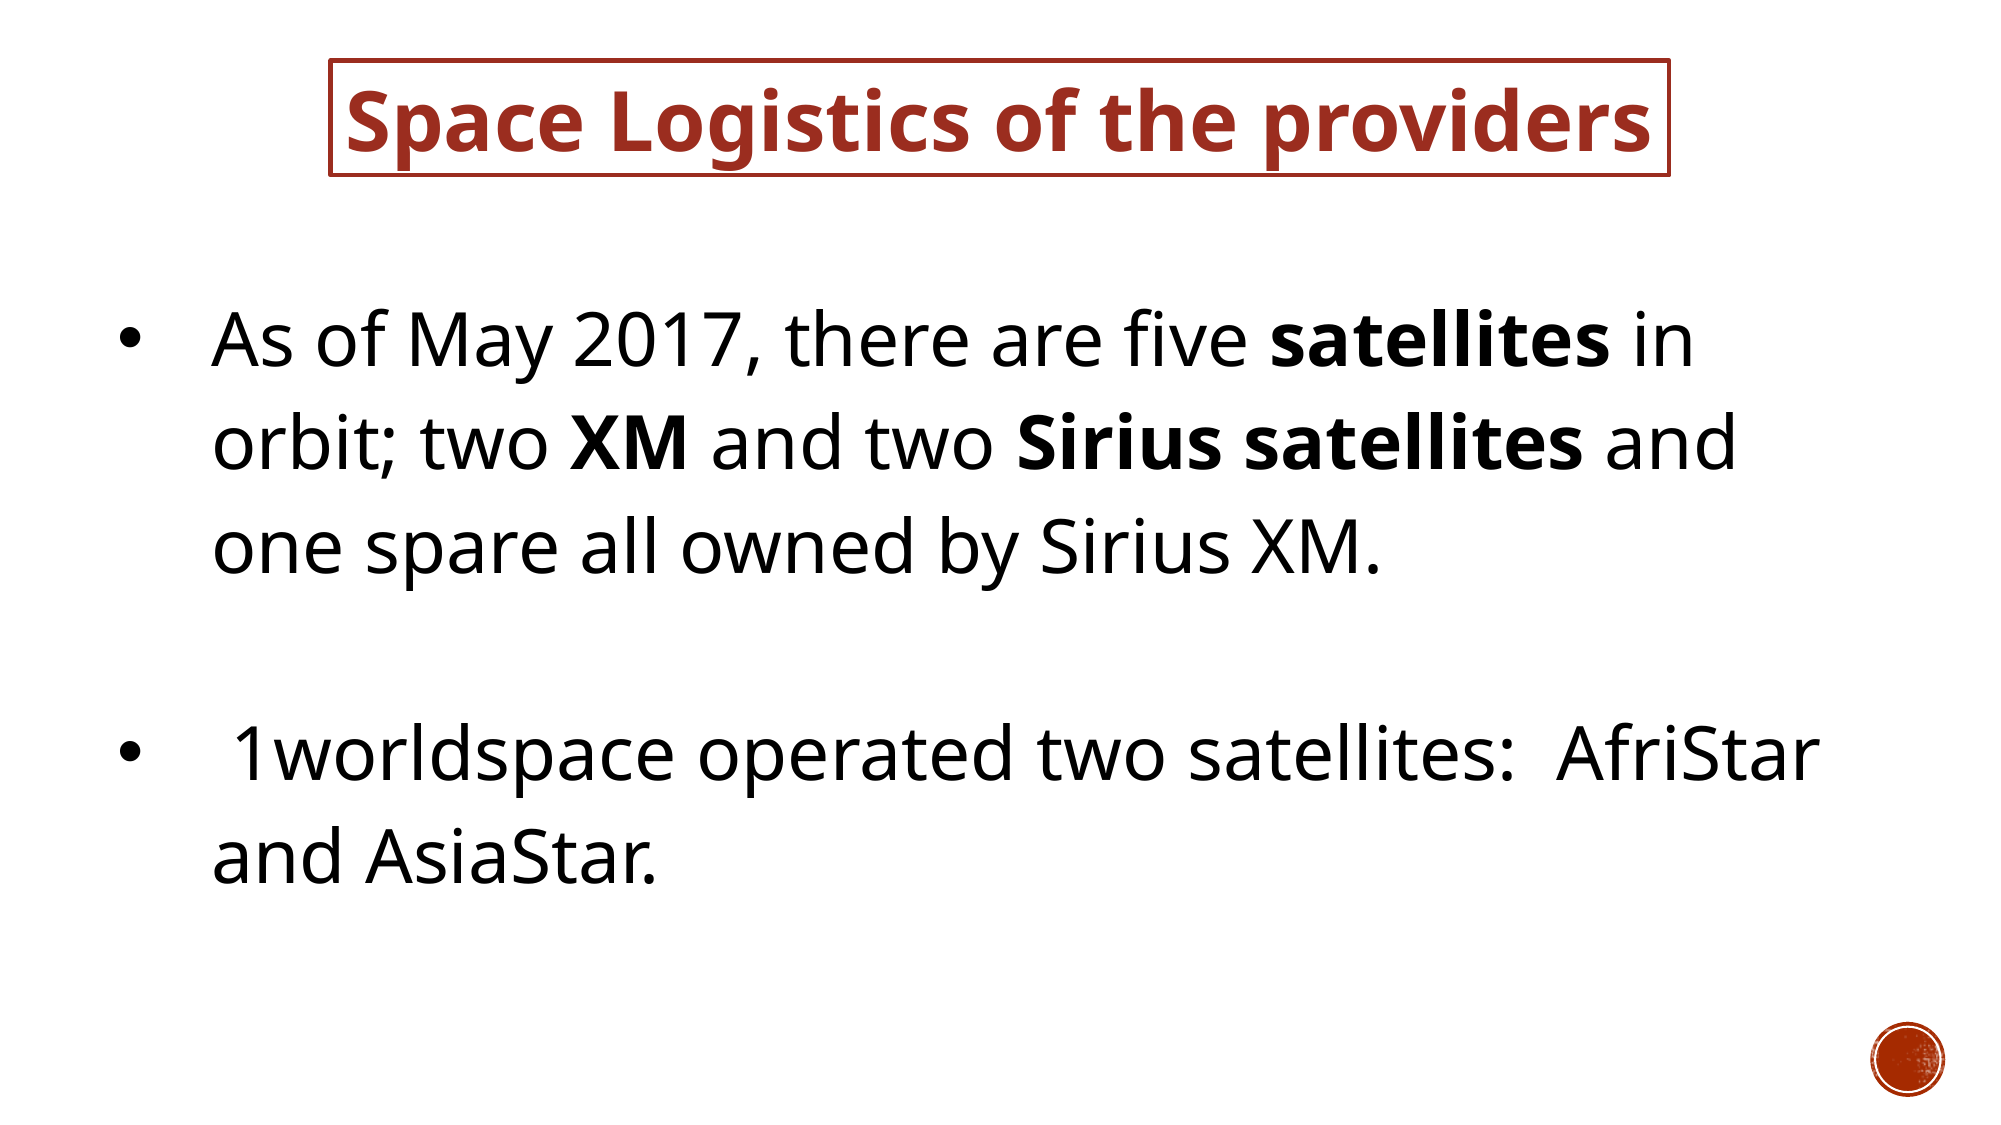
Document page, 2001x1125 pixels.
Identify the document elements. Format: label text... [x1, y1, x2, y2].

text_box As of May 2017, there are five satellites in orbit; two XM and two Sirius satellites and one spare all owned by Sirius XM. 1worldspace operated two satellites: AfriStar and AsiaStar. [27, 270, 1903, 906]
text_box Space Logistics of the providers [330, 60, 1670, 176]
